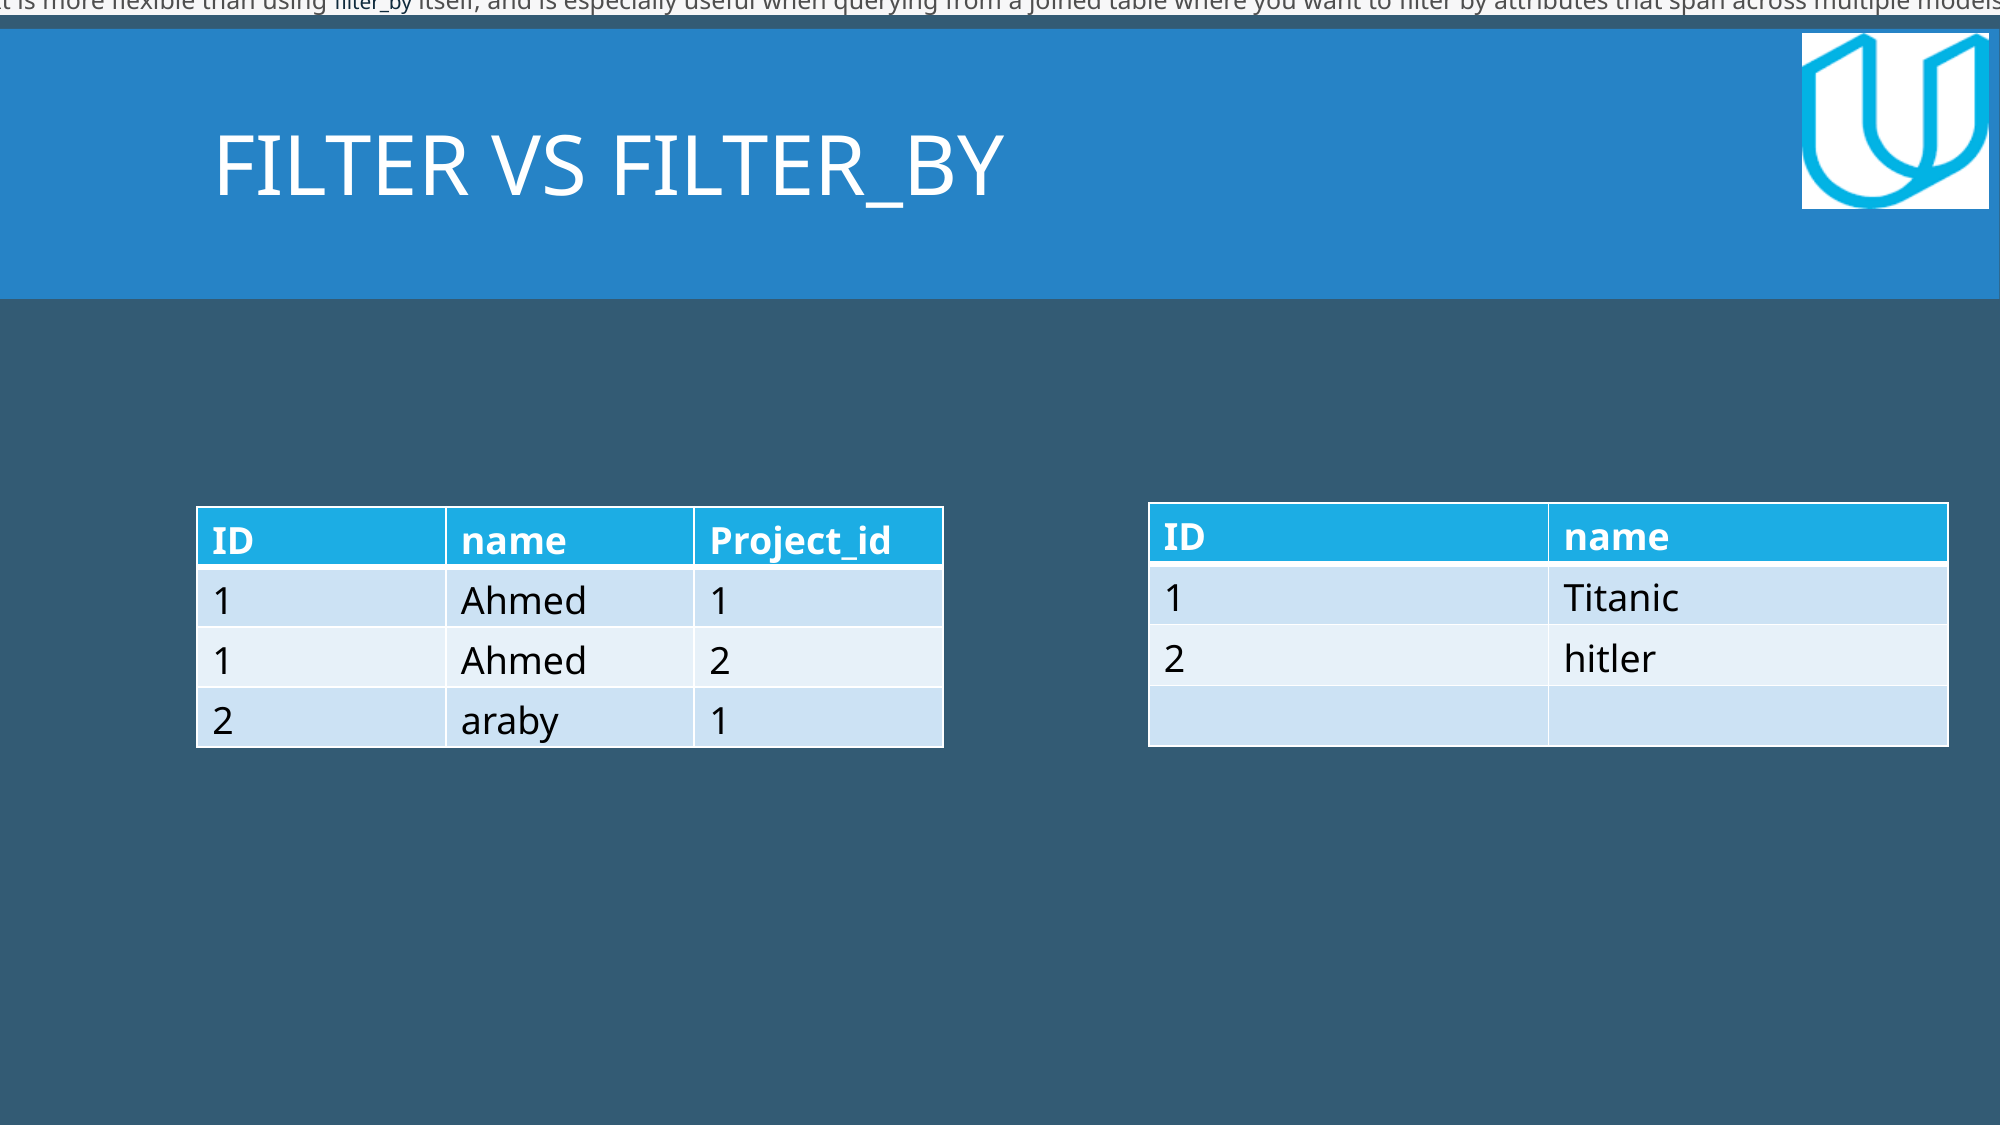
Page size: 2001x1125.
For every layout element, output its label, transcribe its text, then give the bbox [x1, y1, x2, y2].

table_cell 2 [1150, 625, 1548, 685]
table_cell 2 [198, 688, 445, 746]
title Filter vs filter_by [197, 46, 1803, 295]
table_cell 1 [198, 570, 445, 626]
table_cell [1150, 686, 1548, 745]
table_cell 1 [1150, 567, 1548, 624]
table_cell Ahmed [447, 628, 693, 686]
table_header name [1549, 504, 1947, 561]
table_cell 2 [695, 628, 942, 686]
picture [1933, 47, 1974, 167]
picture [1816, 47, 1912, 197]
table_header ID [1150, 504, 1548, 561]
table_header name [447, 508, 693, 564]
picture [1745, 27, 2000, 210]
table_cell Ahmed [447, 570, 693, 626]
table_cell 1 [695, 688, 942, 746]
text_box It is more flexible than using filter_by itself, and is especially useful when querying from a joined table where you want to filter by attributes that span across multiple models [0, 0, 2000, 15]
table_header ID [198, 508, 445, 564]
table_header Project_id [695, 508, 942, 564]
table_cell araby [447, 688, 693, 746]
table_cell 1 [198, 628, 445, 686]
list [197, 329, 1803, 1020]
table_cell Titanic [1549, 567, 1947, 624]
table_cell 1 [695, 570, 942, 626]
table_cell [1549, 686, 1947, 745]
table_cell hitler [1549, 625, 1947, 685]
